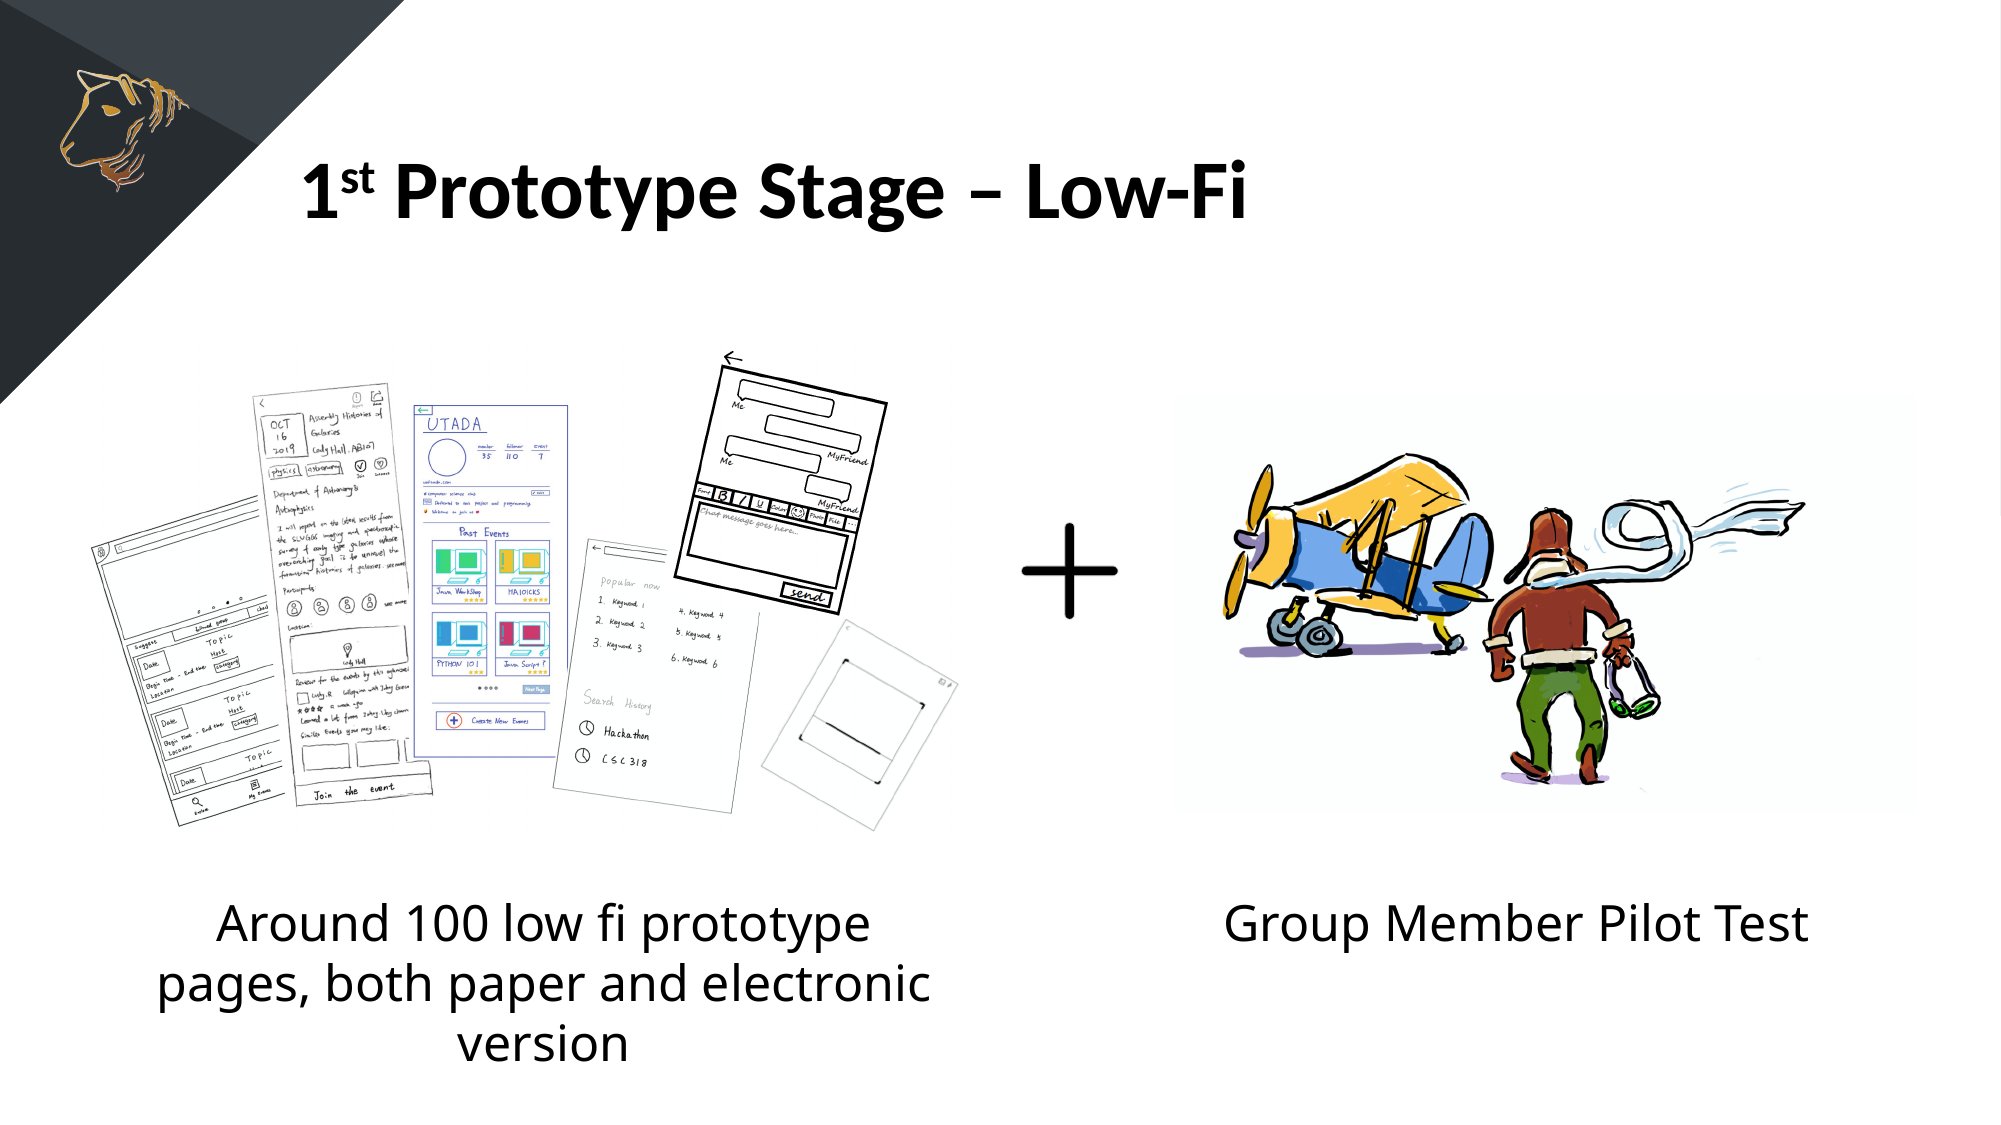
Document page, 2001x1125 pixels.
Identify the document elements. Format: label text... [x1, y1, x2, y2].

picture [1003, 504, 1137, 638]
text_box Around 100 low fi prototype pages, both paper and electronic version [119, 883, 970, 1079]
picture [90, 340, 971, 839]
picture [52, 60, 199, 194]
text_box 1st Prototype Stage – Low-Fi [283, 139, 1606, 228]
picture [1174, 395, 1916, 812]
text_box Group Member Pilot Test [1145, 884, 1887, 960]
